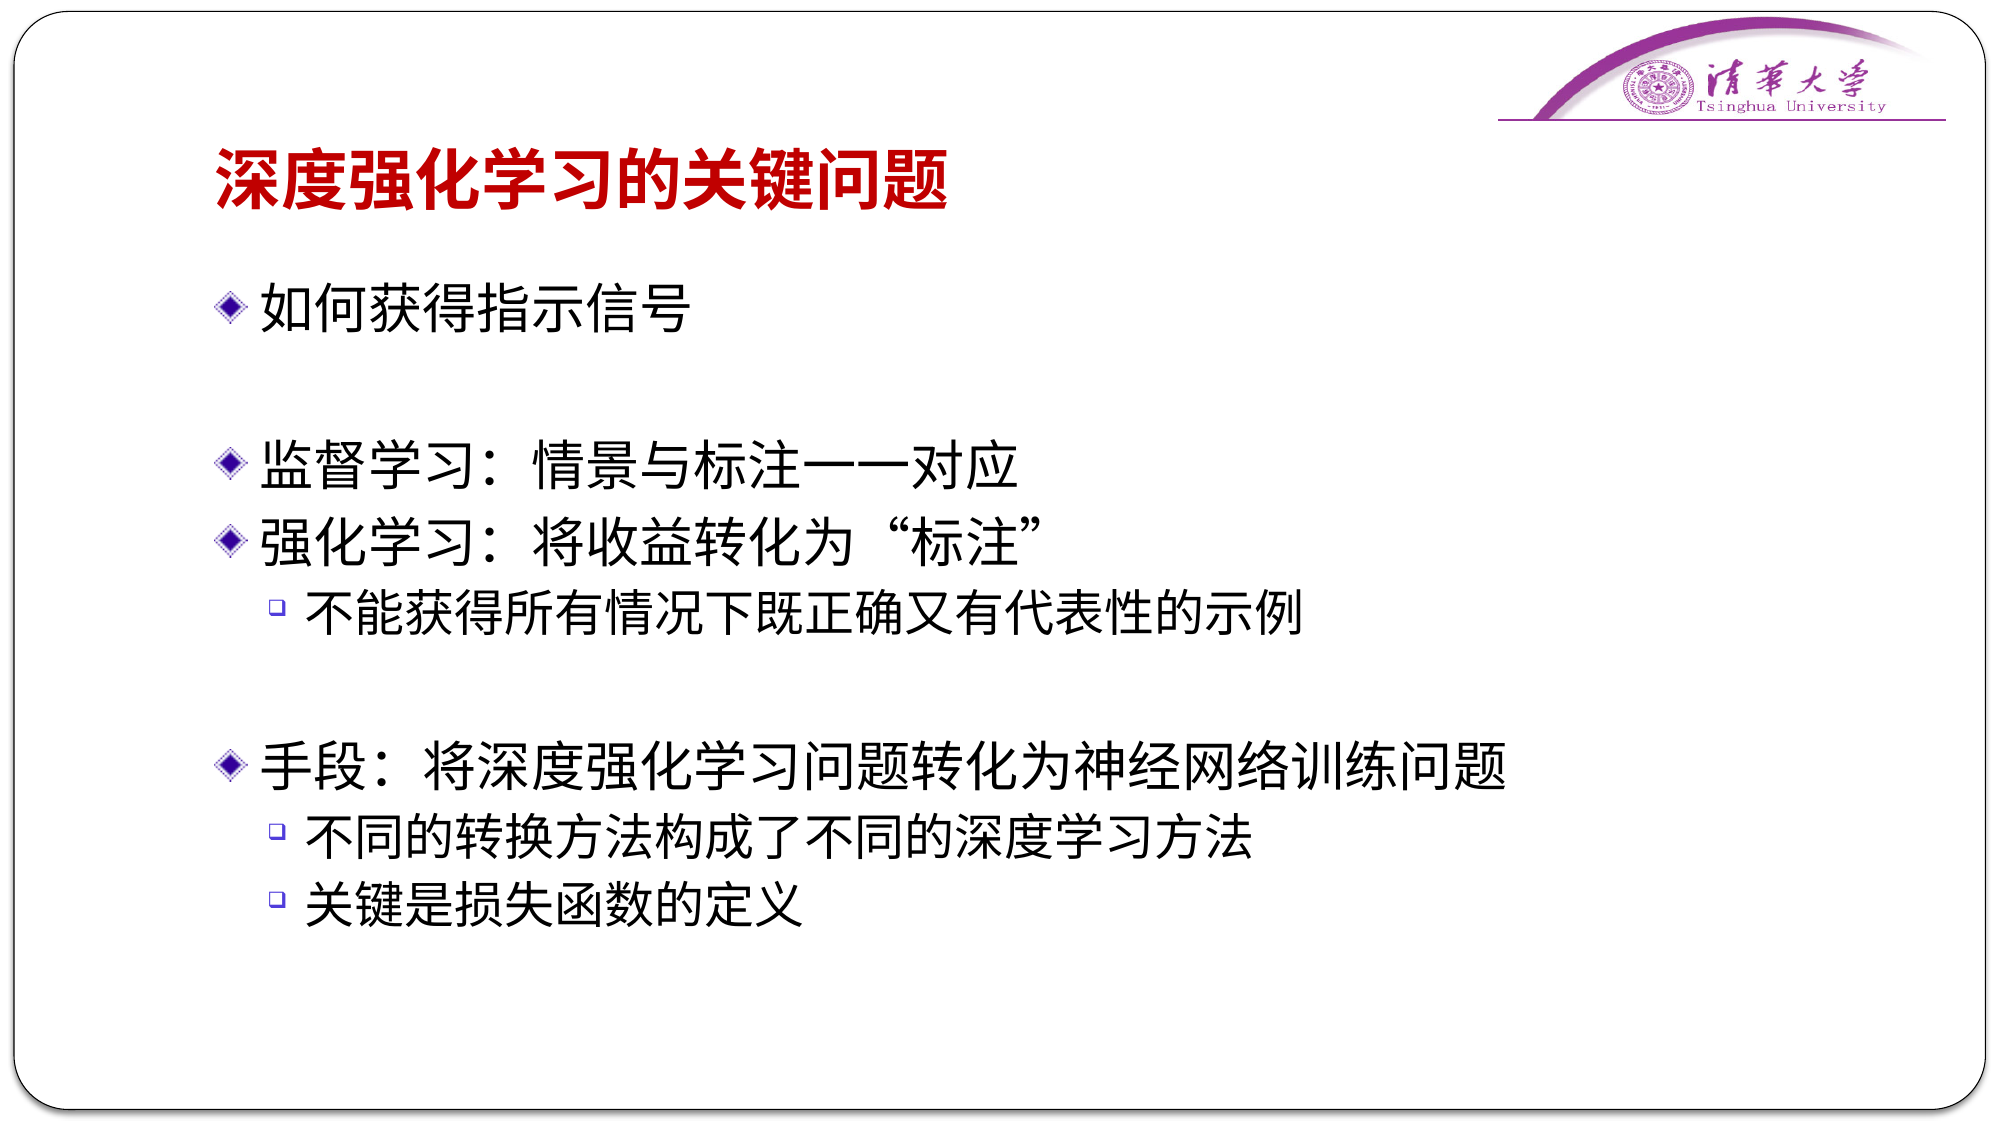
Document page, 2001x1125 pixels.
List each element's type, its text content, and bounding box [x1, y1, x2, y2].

picture [214, 447, 248, 480]
list 如何获得指示信号 监督学习：情景与标注一一对应 强化学习：将收益转化为“标注” 不能获得所有情况下既正确又有代表性的示例 手段：将深度强化学习问题转化为神经网络训练问题 不同的转换方法构成了不同的深度学习方法 关键是损失函数的定义 [200, 190, 1900, 941]
title 深度强化学习的关键问题 [200, 45, 1900, 190]
picture [1498, 14, 1946, 121]
picture [214, 749, 248, 782]
picture [214, 524, 248, 558]
picture [214, 291, 248, 324]
